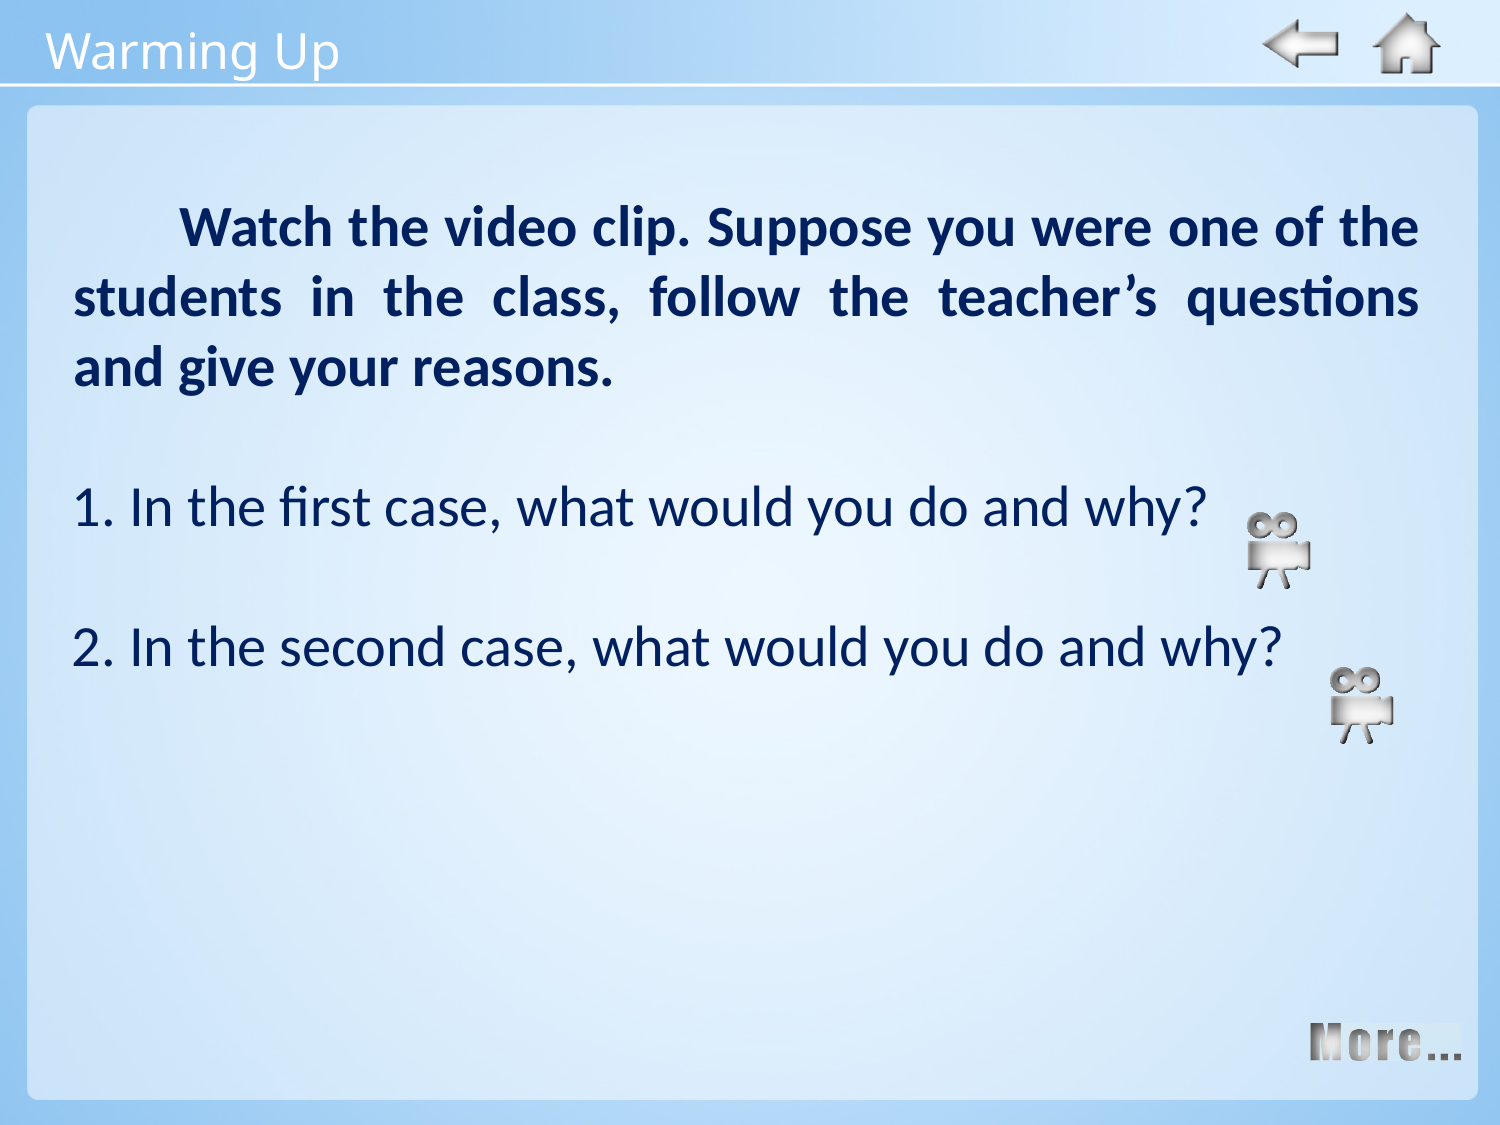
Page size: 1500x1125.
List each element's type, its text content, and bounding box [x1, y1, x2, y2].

picture [0, 0, 1500, 1125]
text_box Warming Up [30, 12, 394, 87]
list Watch the video clip. Suppose you were one of the students in the class, follow the teacher’s questions and give your reasons. 1. In the first case, what would you do and why? 2. In the second case, what would you do and why? [29, 110, 1436, 1095]
